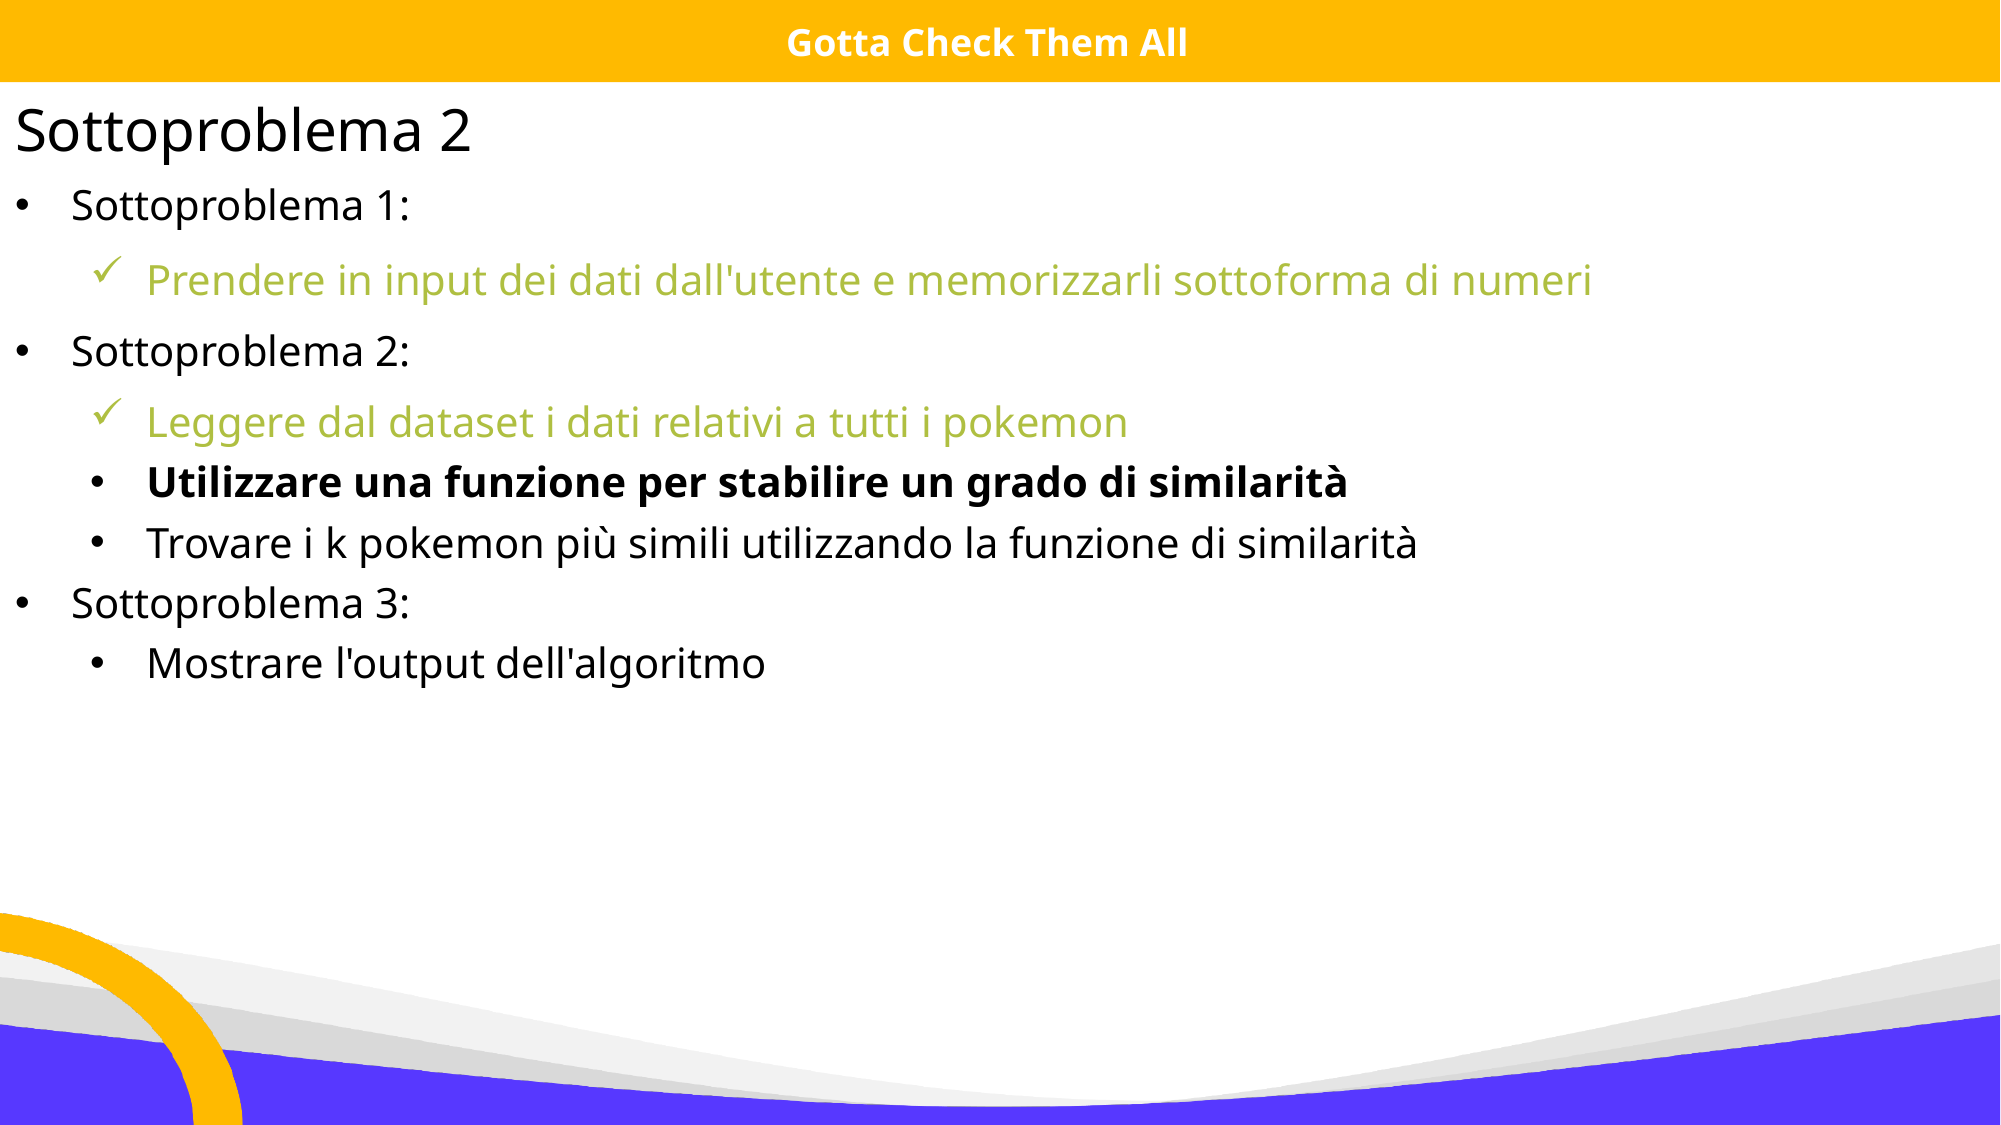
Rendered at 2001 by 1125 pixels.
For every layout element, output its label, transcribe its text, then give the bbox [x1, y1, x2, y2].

text_box Gotta Check Them All [242, 11, 1743, 72]
picture [0, 896, 2001, 1125]
text_box Sottoproblema 2 [0, 85, 1445, 171]
text_box Sottoproblema 1: Prendere in input dei dati dall'utente e memorizzarli sottoforma di numeri Sottoproblema 2: Leggere dal dataset i dati relativi a tutti i pokemon Utilizzare una funzione per stabilire un grado di similarità Trovare i k pokemon più simili utilizzando la funzione di similarità Sottoproblema 3: Mostrare l'output dell'algoritmo [0, 171, 1852, 745]
